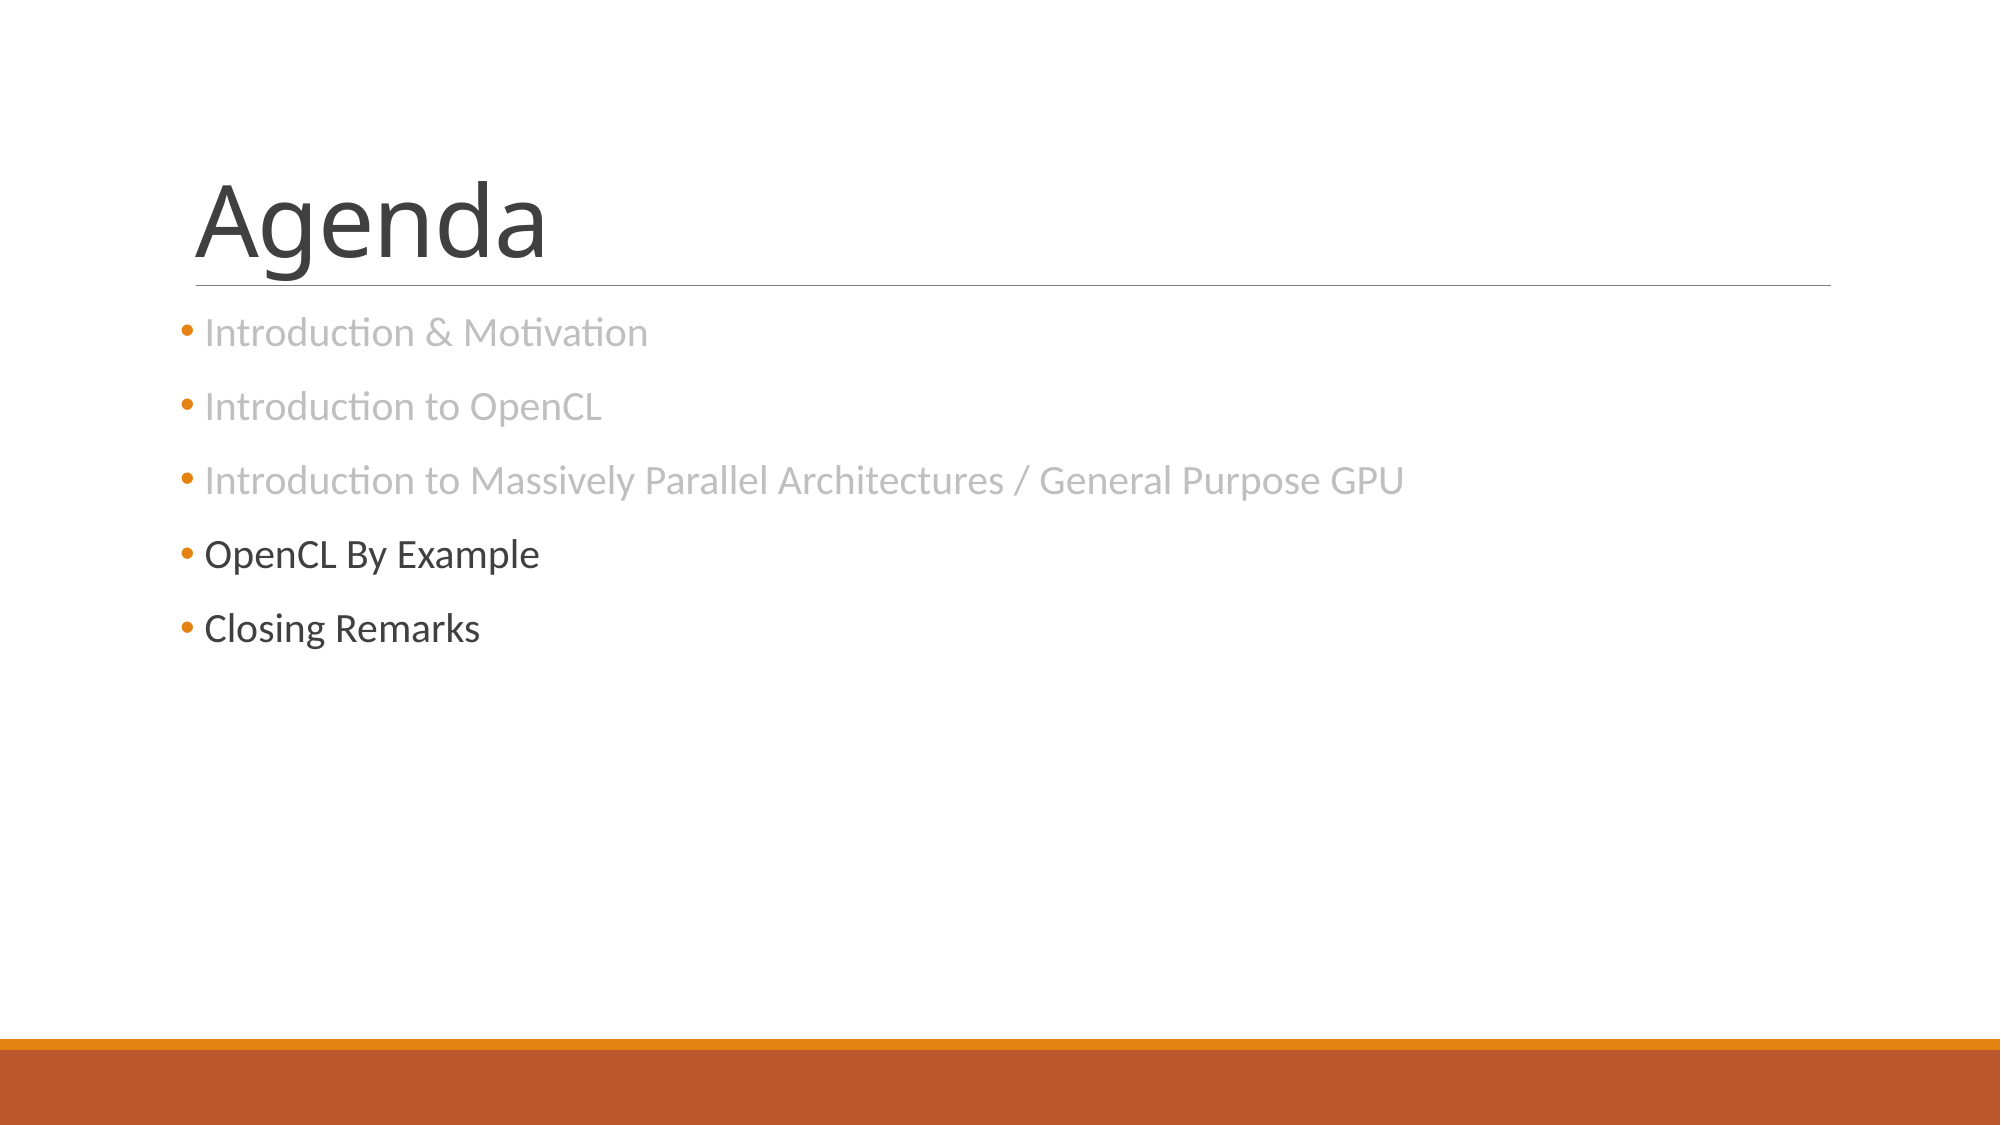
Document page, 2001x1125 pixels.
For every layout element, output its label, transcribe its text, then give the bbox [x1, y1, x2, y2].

title Agenda [180, 47, 1830, 285]
list Introduction & Motivation Introduction to OpenCL Introduction to Massively Parallel Architectures / General Purpose GPU OpenCL By Example Closing Remarks [180, 302, 1830, 963]
